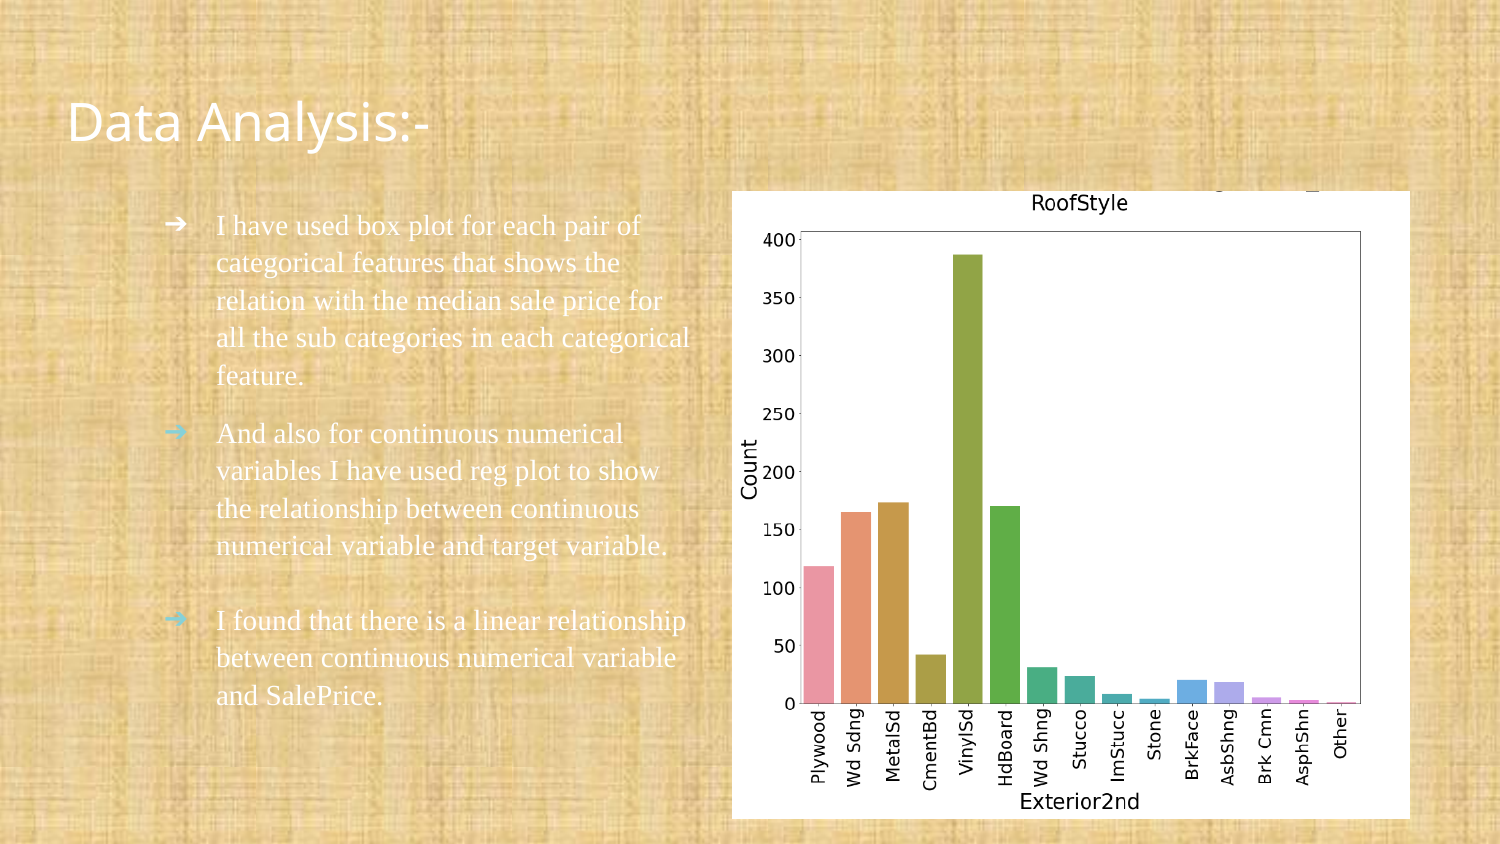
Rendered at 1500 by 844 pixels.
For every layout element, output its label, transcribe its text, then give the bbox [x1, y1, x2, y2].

list I have used box plot for each pair of categorical features that shows the relation with the median sale price for all the sub categories in each categorical feature. And also for continuous numerical variables I have used reg plot to show the relationship between continuous numerical variable and target variable. I found that there is a linear relationship between continuous numerical variable and SalePrice. [51, 189, 708, 750]
picture [0, 0, 1500, 844]
title Data Analysis:- [51, 72, 1449, 167]
